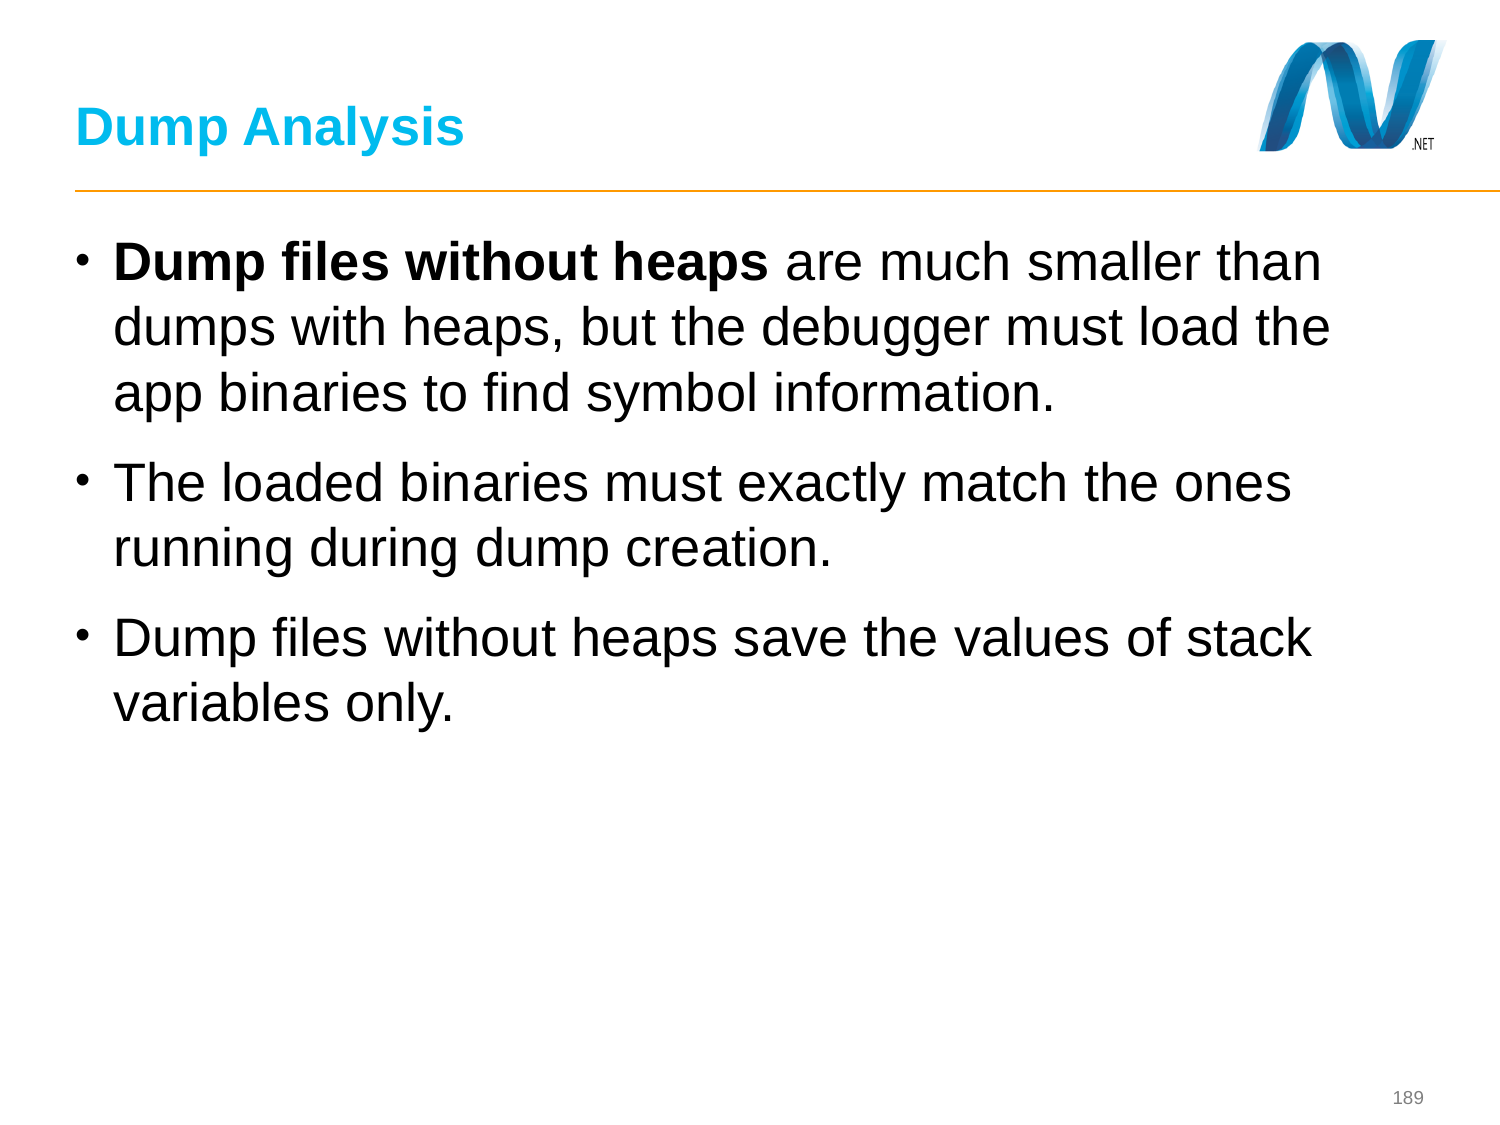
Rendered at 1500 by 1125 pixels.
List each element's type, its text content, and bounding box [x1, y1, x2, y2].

title Dump Analysis [75, 27, 1422, 157]
list Dump files without heaps are much smaller than dumps with heaps, but the debugger must load the app binaries to find symbol information. The loaded binaries must exactly match the ones running during dump creation. Dump files without heaps save the values of stack variables only. [75, 226, 1425, 1018]
picture [1253, 26, 1450, 177]
